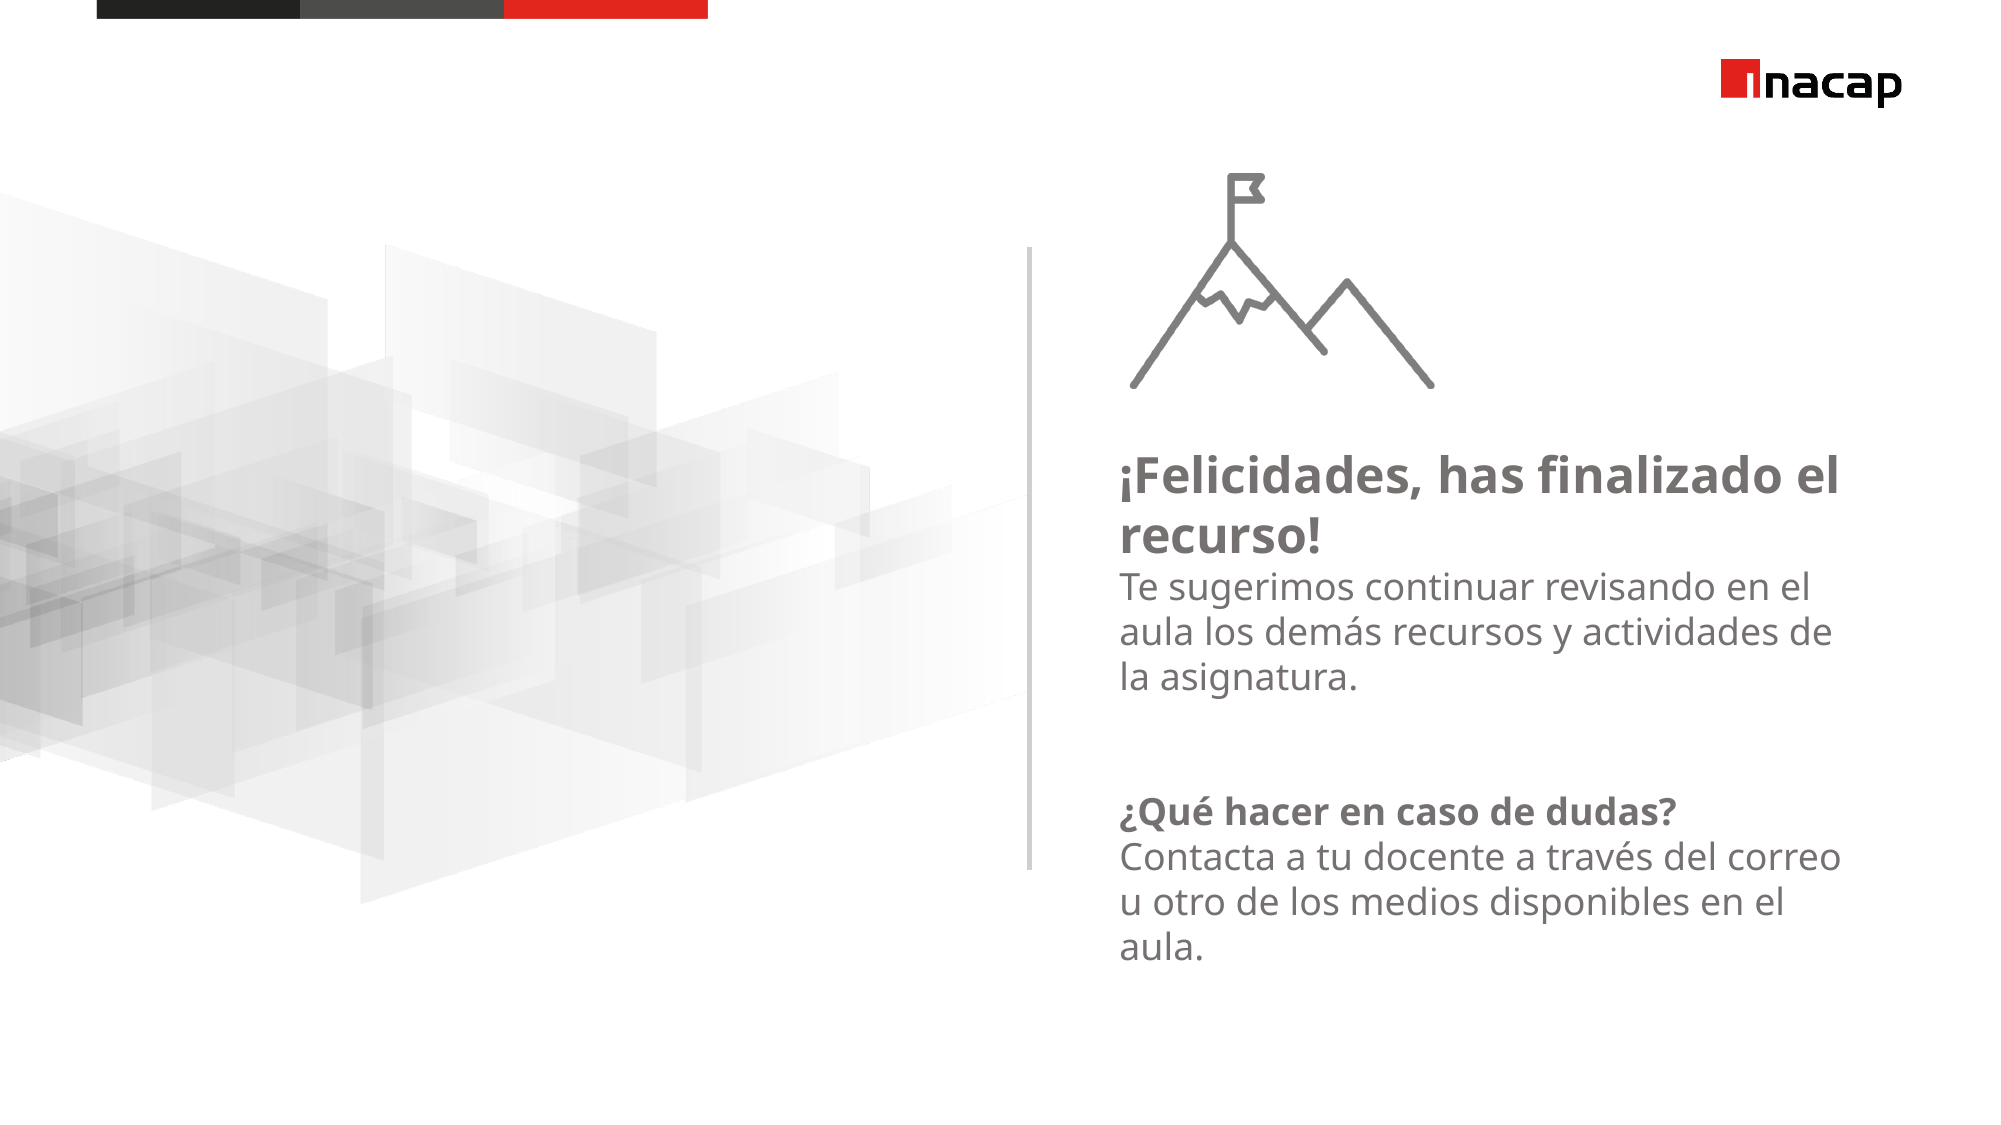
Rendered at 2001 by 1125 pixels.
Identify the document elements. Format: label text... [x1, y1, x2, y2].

picture [1129, 173, 1435, 389]
picture [1721, 59, 1902, 108]
text_box ¡Felicidades, has finalizado el recurso! Te sugerimos continuar revisando en el aula los demás recursos y actividades de la asignatura. ¿Qué hacer en caso de dudas? Contacta a tu docente a través del correo u otro de los medios disponibles en el aula. [1104, 435, 1868, 976]
picture [0, 150, 1105, 904]
